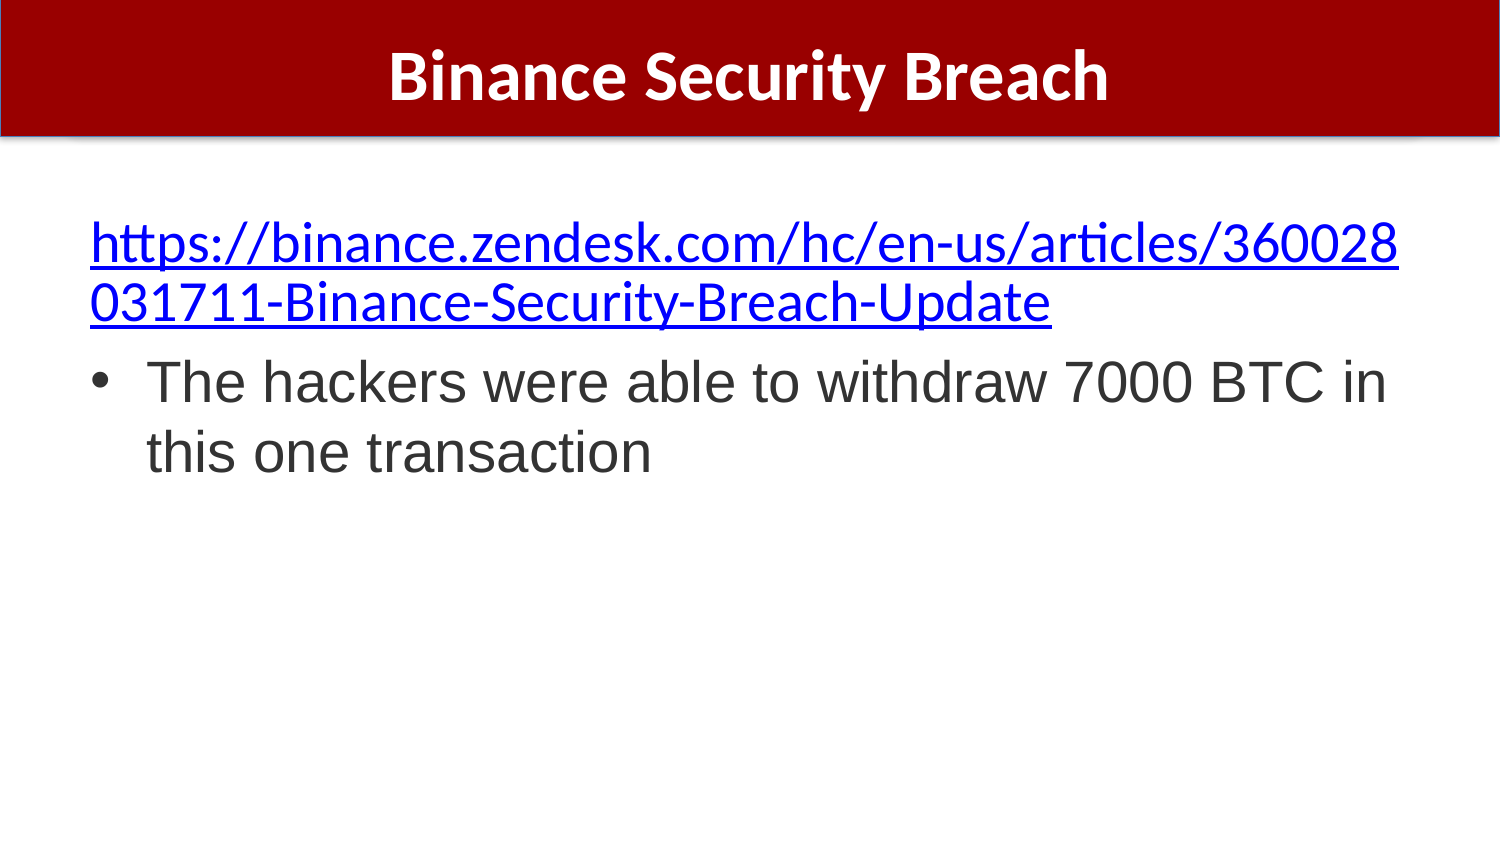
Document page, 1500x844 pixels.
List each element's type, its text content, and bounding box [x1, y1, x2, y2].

title Binance Security Breach [75, 20, 1425, 123]
list https://binance.zendesk.com/hc/en-us/articles/360028031711-Binance-Security-Breach-Update The hackers were able to withdraw 7000 BTC in this one transaction [74, 196, 1426, 824]
